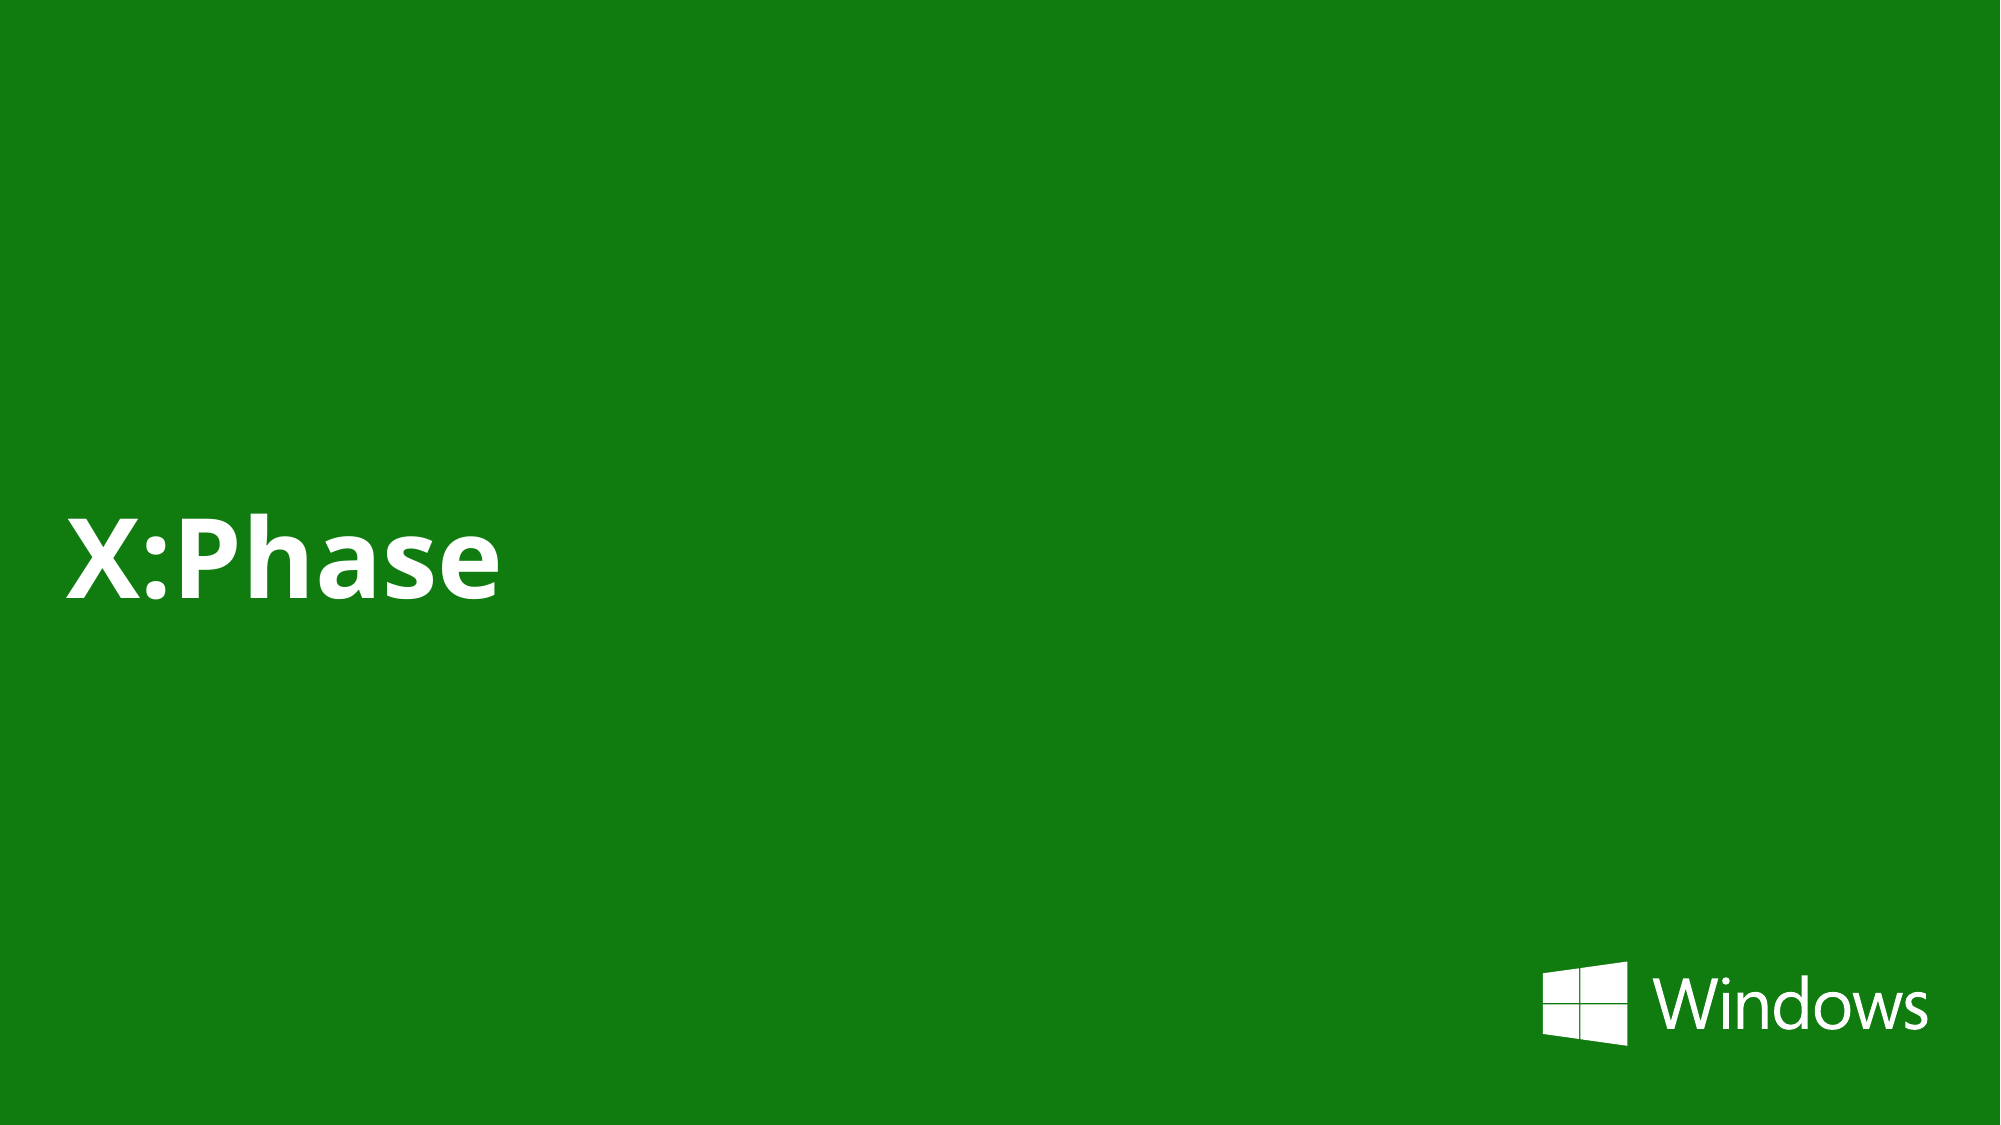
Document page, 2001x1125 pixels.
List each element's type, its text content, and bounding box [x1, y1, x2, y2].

title X:Phase [44, 483, 1954, 642]
